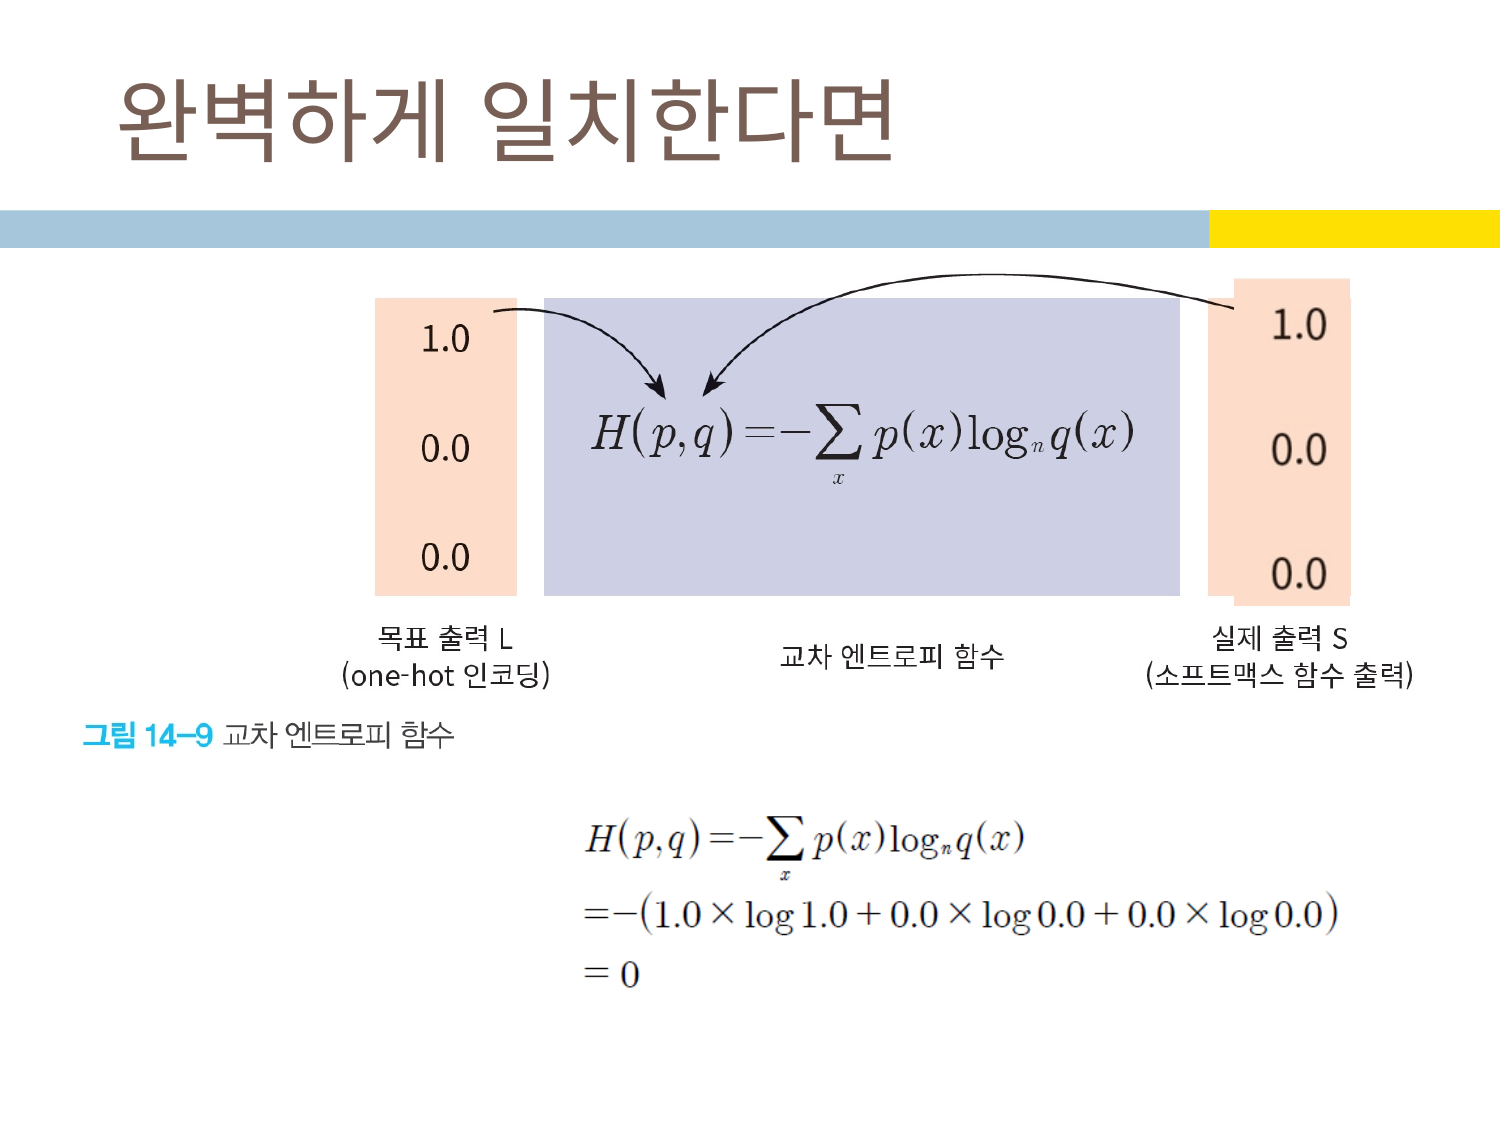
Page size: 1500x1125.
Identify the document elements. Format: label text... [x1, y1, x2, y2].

title 완벽하게 일치한다면 [100, 37, 1438, 200]
picture [513, 798, 1386, 1003]
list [76, 266, 1415, 752]
picture [1233, 278, 1351, 606]
